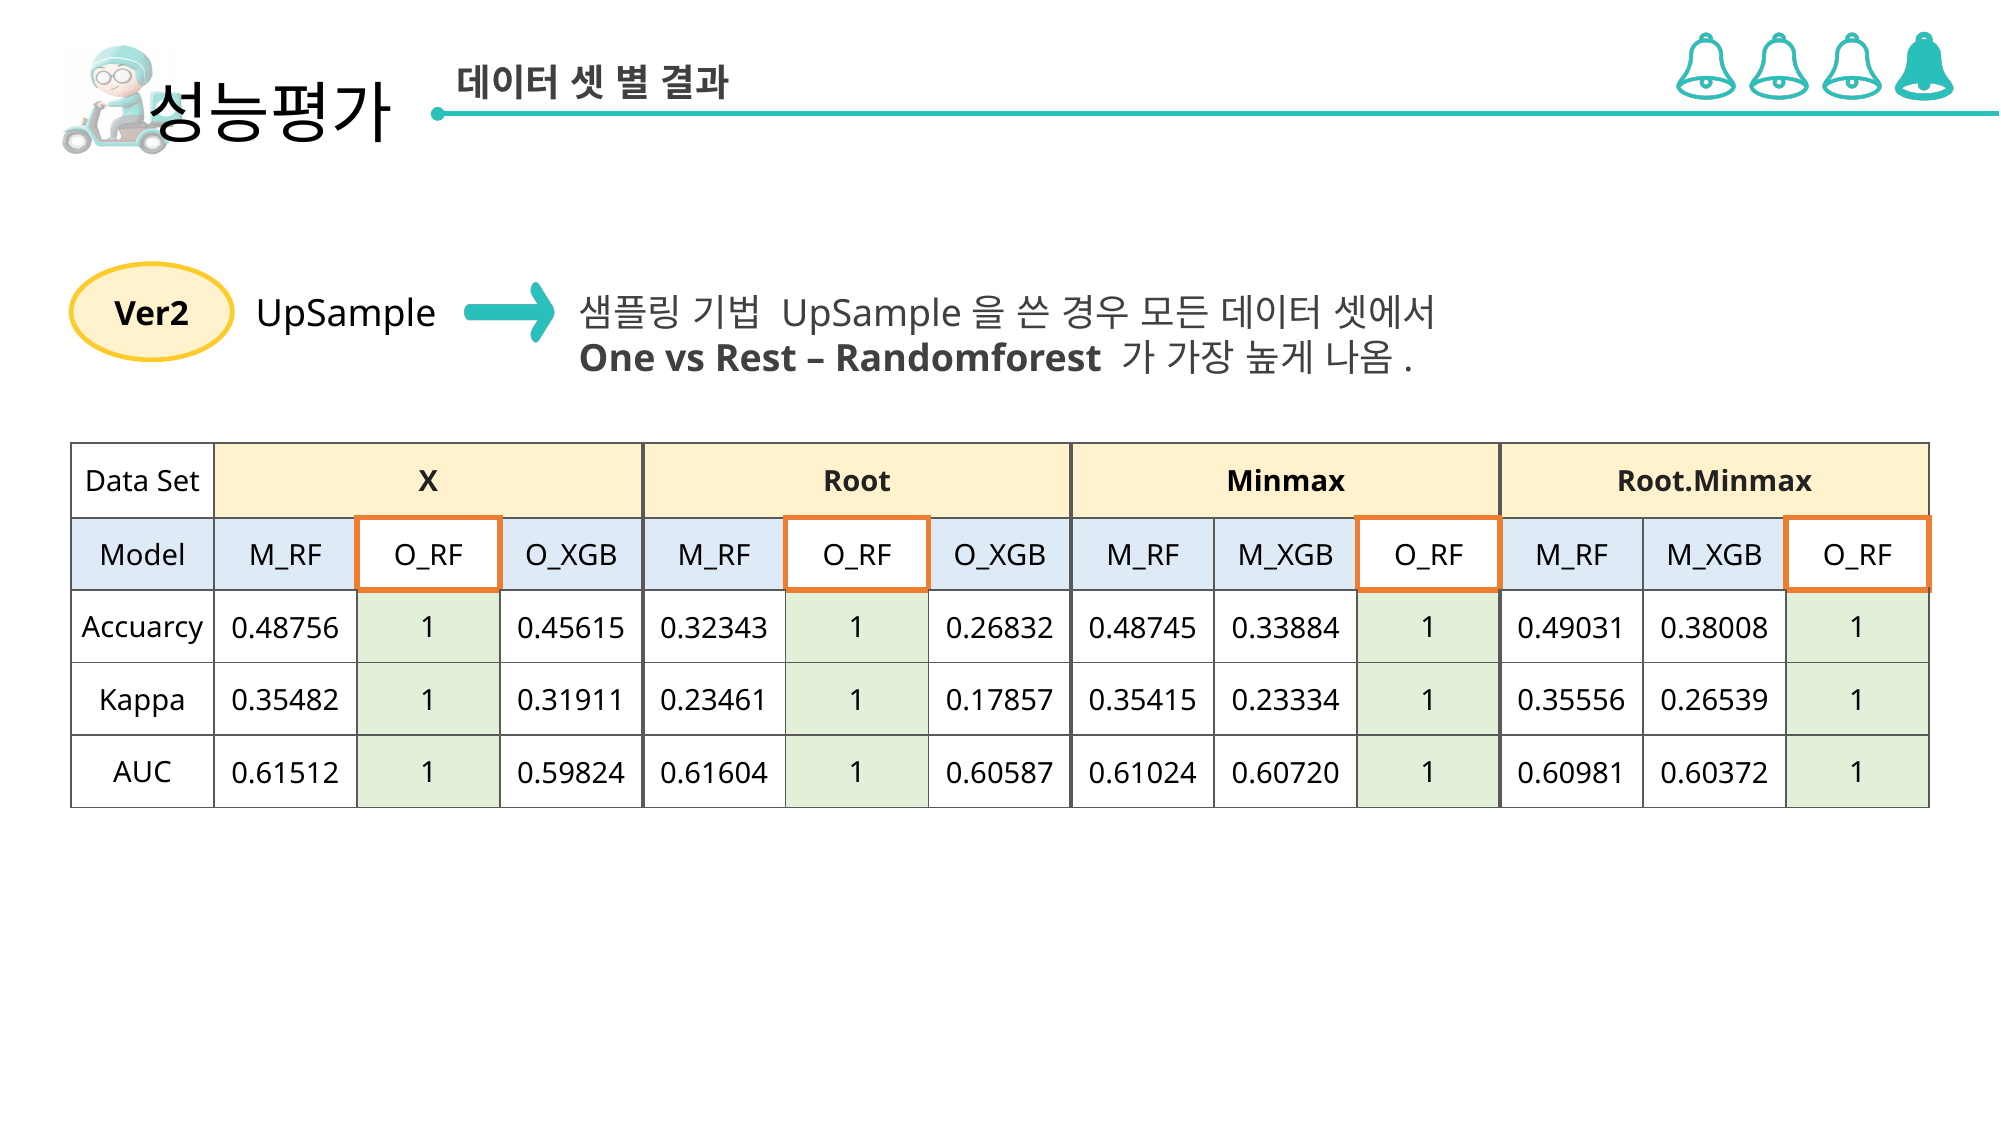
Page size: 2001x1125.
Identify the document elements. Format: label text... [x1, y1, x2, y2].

table_cell Kappa [72, 663, 213, 734]
table_cell 1 [1787, 593, 1928, 662]
table_cell 1 [1358, 663, 1498, 734]
table_cell 0.60720 [1215, 736, 1356, 807]
table_cell 0.35556 [1502, 663, 1642, 734]
table_cell O_RF [788, 520, 926, 587]
table_cell 1 [1787, 663, 1928, 734]
table_header X [215, 444, 641, 517]
table_cell 1 [786, 663, 928, 734]
table_cell 0.48756 [215, 591, 356, 662]
table_cell 0.61604 [645, 736, 785, 807]
table_cell 0.38008 [1644, 591, 1785, 662]
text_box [57, 26, 2000, 165]
table_cell 0.32343 [645, 591, 785, 662]
table_cell M_RF [1073, 519, 1213, 589]
table_cell 0.33884 [1215, 591, 1356, 662]
table_cell 0.61512 [215, 736, 356, 807]
table_cell 0.26539 [1644, 663, 1785, 734]
table_cell 1 [358, 736, 499, 807]
table_cell 1 [1787, 736, 1928, 807]
table_cell 0.26832 [929, 591, 1069, 662]
table_cell 1 [358, 593, 499, 662]
table_cell 0.35415 [1073, 663, 1213, 734]
table_cell O_XGB [503, 519, 641, 589]
text_box Ver2 [70, 262, 234, 361]
table_cell 0.59824 [501, 736, 641, 807]
table_cell M_RF [1503, 519, 1642, 589]
table_cell Model [72, 519, 213, 589]
table_cell 0.60981 [1502, 736, 1642, 807]
table_cell 1 [358, 663, 499, 734]
table_cell AUC [72, 736, 213, 807]
table_cell O_RF [1789, 520, 1926, 587]
picture [433, 237, 585, 388]
table_cell 0.35482 [215, 663, 356, 734]
table_cell 0.31911 [501, 663, 641, 734]
table_cell 0.48745 [1073, 591, 1213, 662]
table_cell M_XGB [1215, 519, 1355, 589]
table_cell M_XGB [1644, 519, 1783, 589]
table_cell 0.17857 [929, 663, 1069, 734]
table_cell O_RF [360, 520, 497, 587]
text_box 샘플링 기법 UpSample을 쓴 경우 모든 데이터 셋에서 One vs Rest – Randomforest 가 가장 높게 나옴. [564, 281, 1767, 387]
table_cell 1 [786, 593, 928, 662]
table_cell M_RF [215, 519, 354, 589]
table_header Data Set [72, 444, 213, 517]
table_cell 0.60587 [929, 736, 1069, 807]
table_cell 0.61024 [1073, 736, 1213, 807]
table_cell 0.49031 [1502, 591, 1642, 662]
text_box UpSample [240, 281, 433, 342]
table_cell 1 [786, 736, 928, 807]
table_cell 0.23334 [1215, 663, 1356, 734]
table_cell 0.60372 [1644, 736, 1785, 807]
table_cell O_XGB [931, 519, 1069, 589]
table_cell 0.23461 [645, 663, 785, 734]
table_header Minmax [1073, 444, 1498, 517]
table_cell 0.45615 [501, 591, 641, 662]
table_cell Accuarcy [72, 591, 213, 662]
table_cell 1 [1358, 593, 1498, 662]
table_cell M_RF [645, 519, 783, 589]
table_header Root [645, 444, 1069, 517]
table_header Root.Minmax [1502, 444, 1928, 517]
table_cell O_RF [1360, 520, 1497, 587]
table_cell 1 [1358, 736, 1498, 807]
